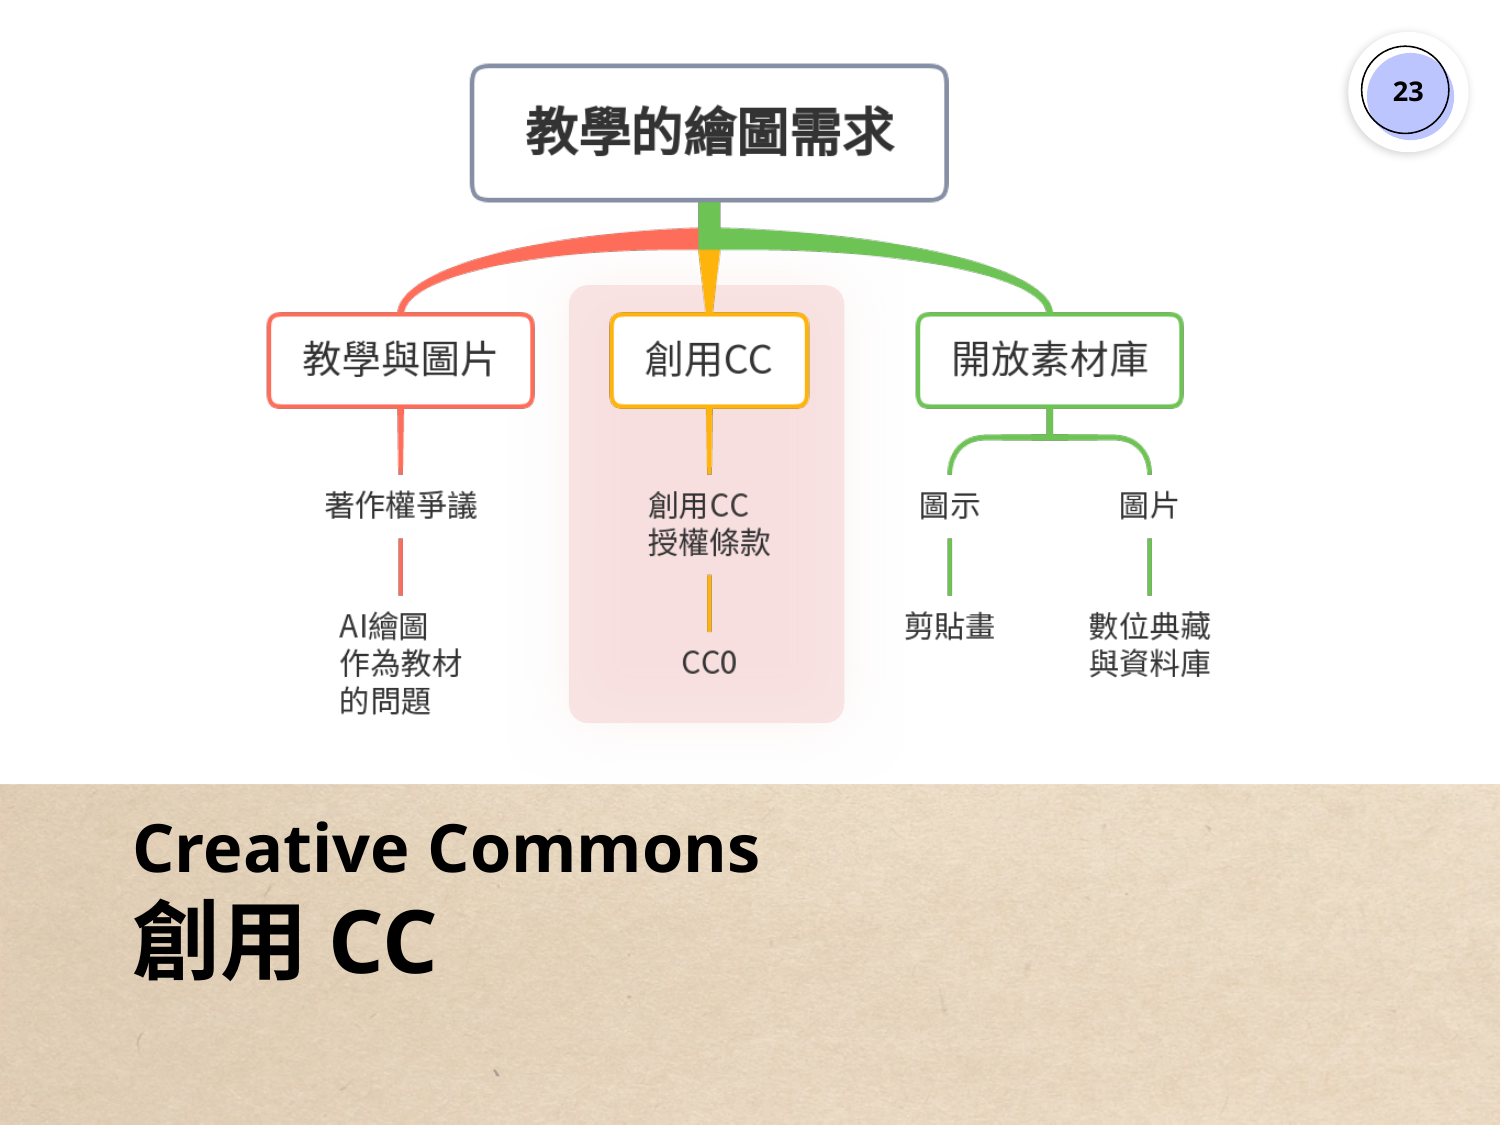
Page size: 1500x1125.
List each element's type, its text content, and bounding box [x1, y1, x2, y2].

title Creative Commons 創用CC [117, 806, 1383, 920]
slide_number ‹#› [1363, 49, 1454, 136]
picture [202, 0, 1298, 799]
